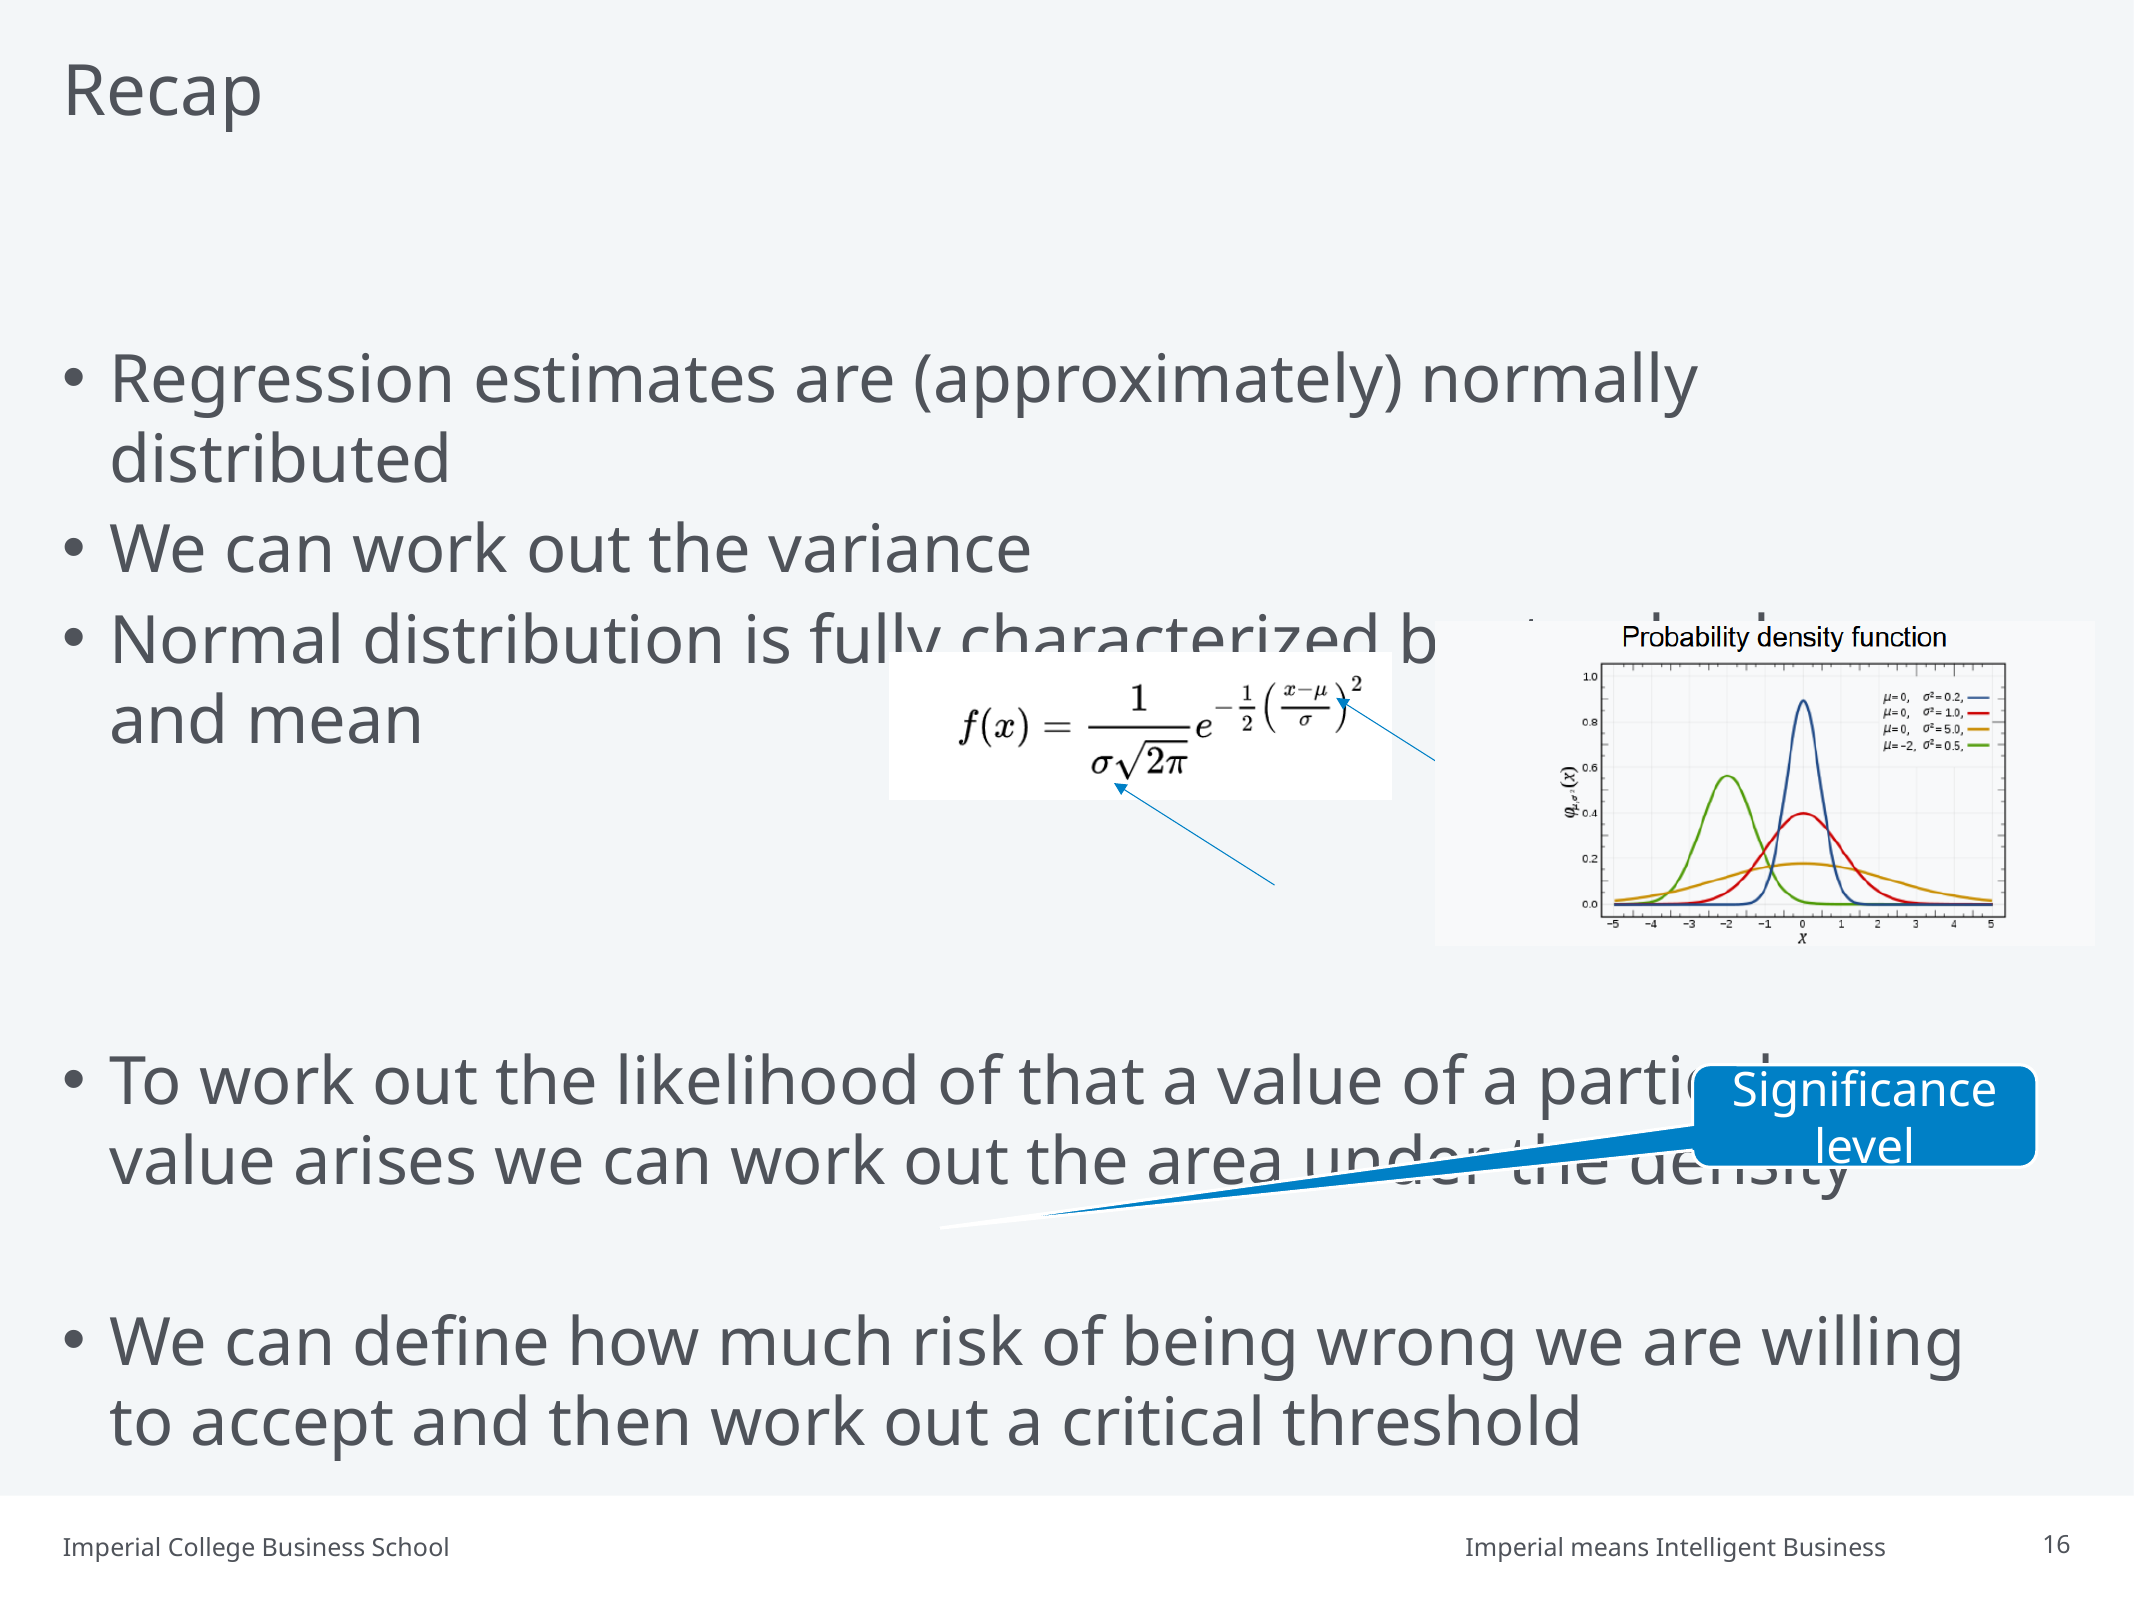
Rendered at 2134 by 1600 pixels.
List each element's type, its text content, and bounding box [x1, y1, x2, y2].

title Recap [62, 50, 2071, 195]
text_box Regression estimates are (approximately) normally distributed We can work out the variance Normal distribution is fully characterized by standard error and mean To work out the likelihood of that a value of a particular value arises we can work out the area under the density We can define how much risk of being wrong we are willing to accept and then work out a critical threshold [62, 335, 2019, 1459]
picture [1435, 621, 2095, 946]
picture [889, 652, 1392, 800]
text_box Significance level [939, 1063, 2039, 1230]
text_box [1336, 697, 1435, 800]
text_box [1113, 783, 1275, 886]
